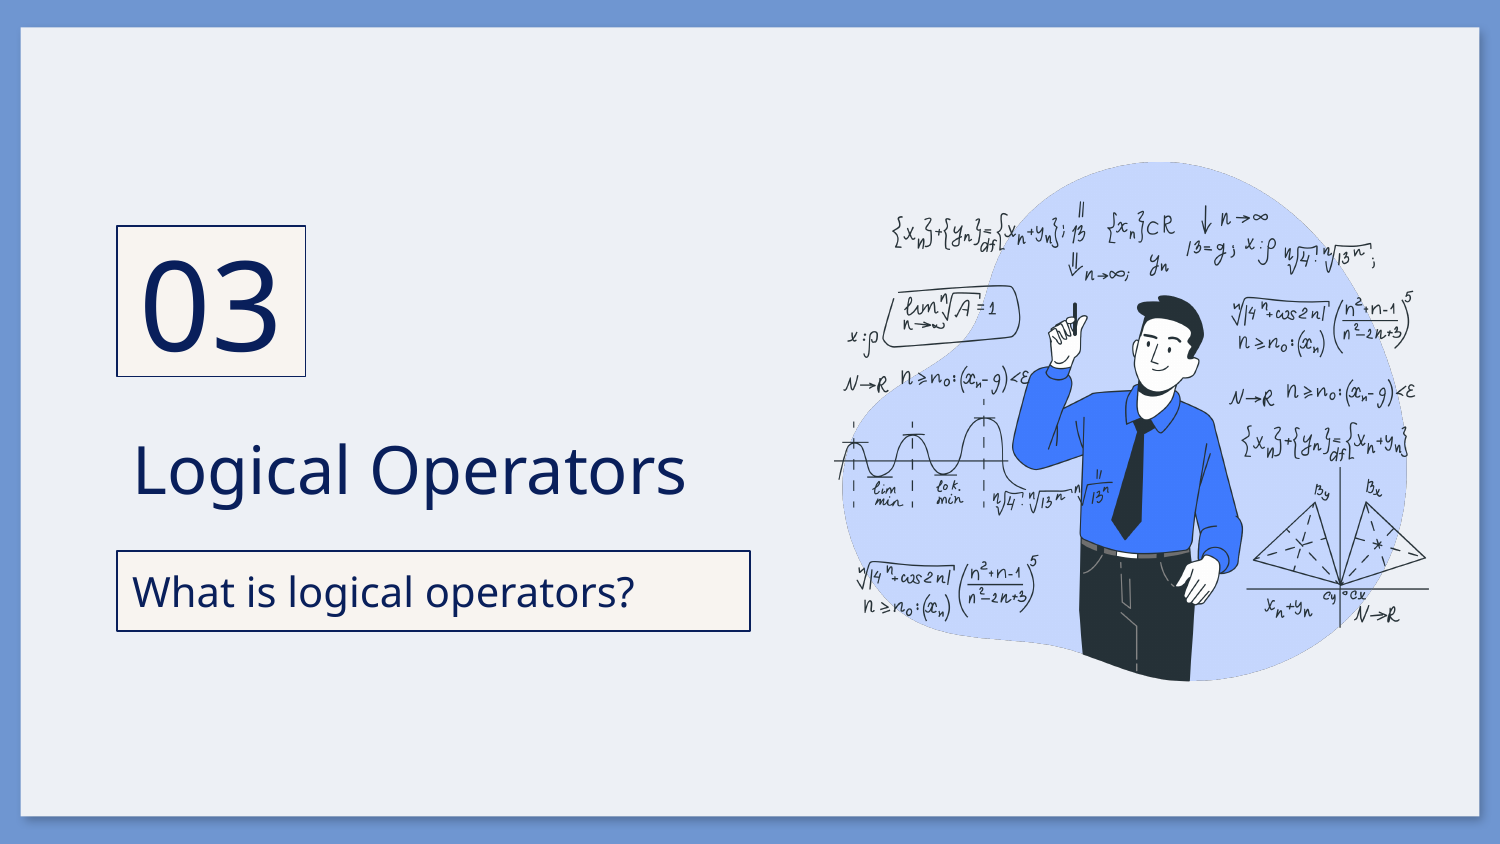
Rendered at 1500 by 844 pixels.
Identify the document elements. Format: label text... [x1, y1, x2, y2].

title Logical Operators [116, 403, 828, 523]
title 03 [116, 225, 306, 377]
picture [833, 124, 1429, 720]
subtitle What is logical operators? [116, 550, 751, 632]
